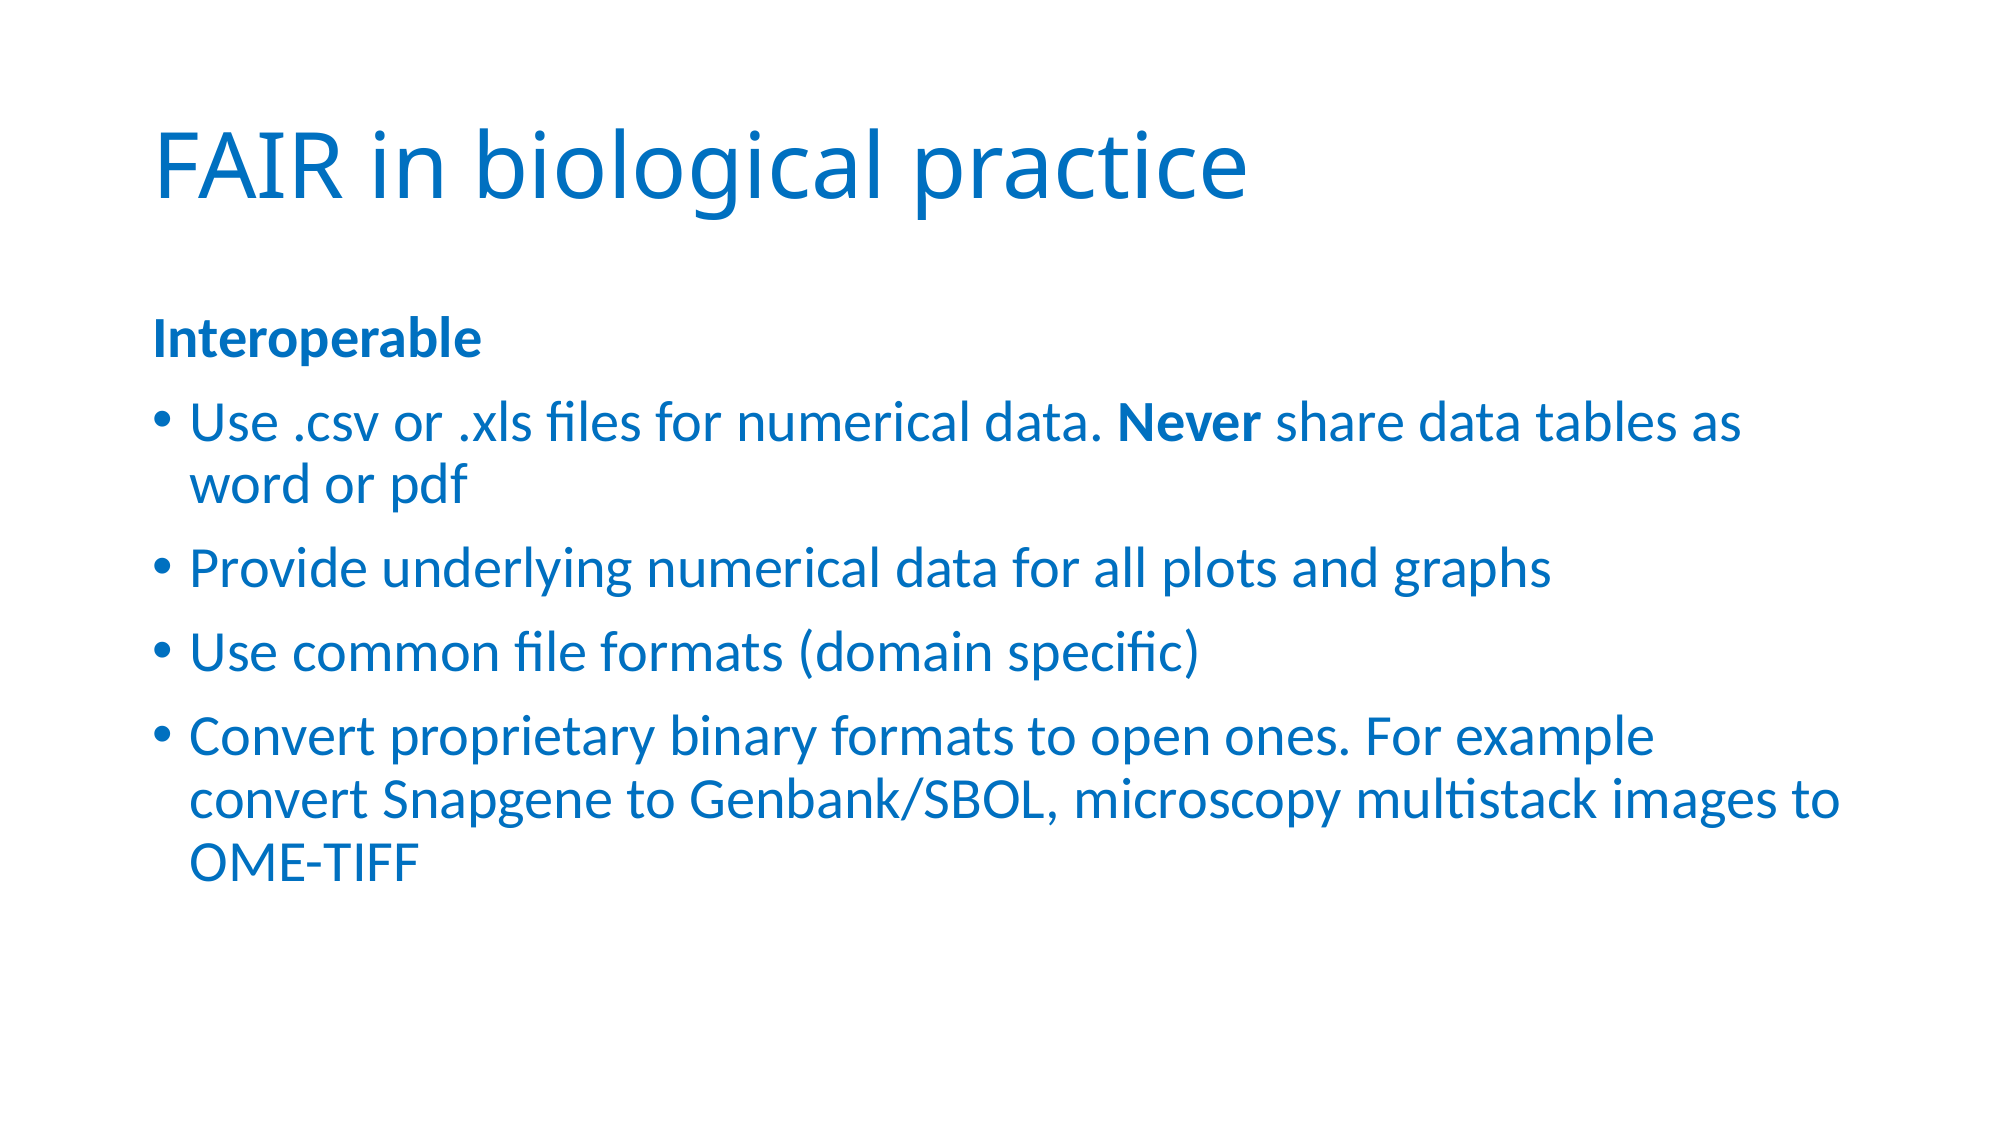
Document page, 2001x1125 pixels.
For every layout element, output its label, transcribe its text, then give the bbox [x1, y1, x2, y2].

title FAIR in biological practice [137, 59, 1863, 278]
list Interoperable Use .csv or .xls files for numerical data. Never share data tables as word or pdf Provide underlying numerical data for all plots and graphs Use common file formats (domain specific) Convert proprietary binary formats to open ones. For example convert Snapgene to Genbank/SBOL, microscopy multistack images to OME-TIFF [137, 299, 1863, 1014]
